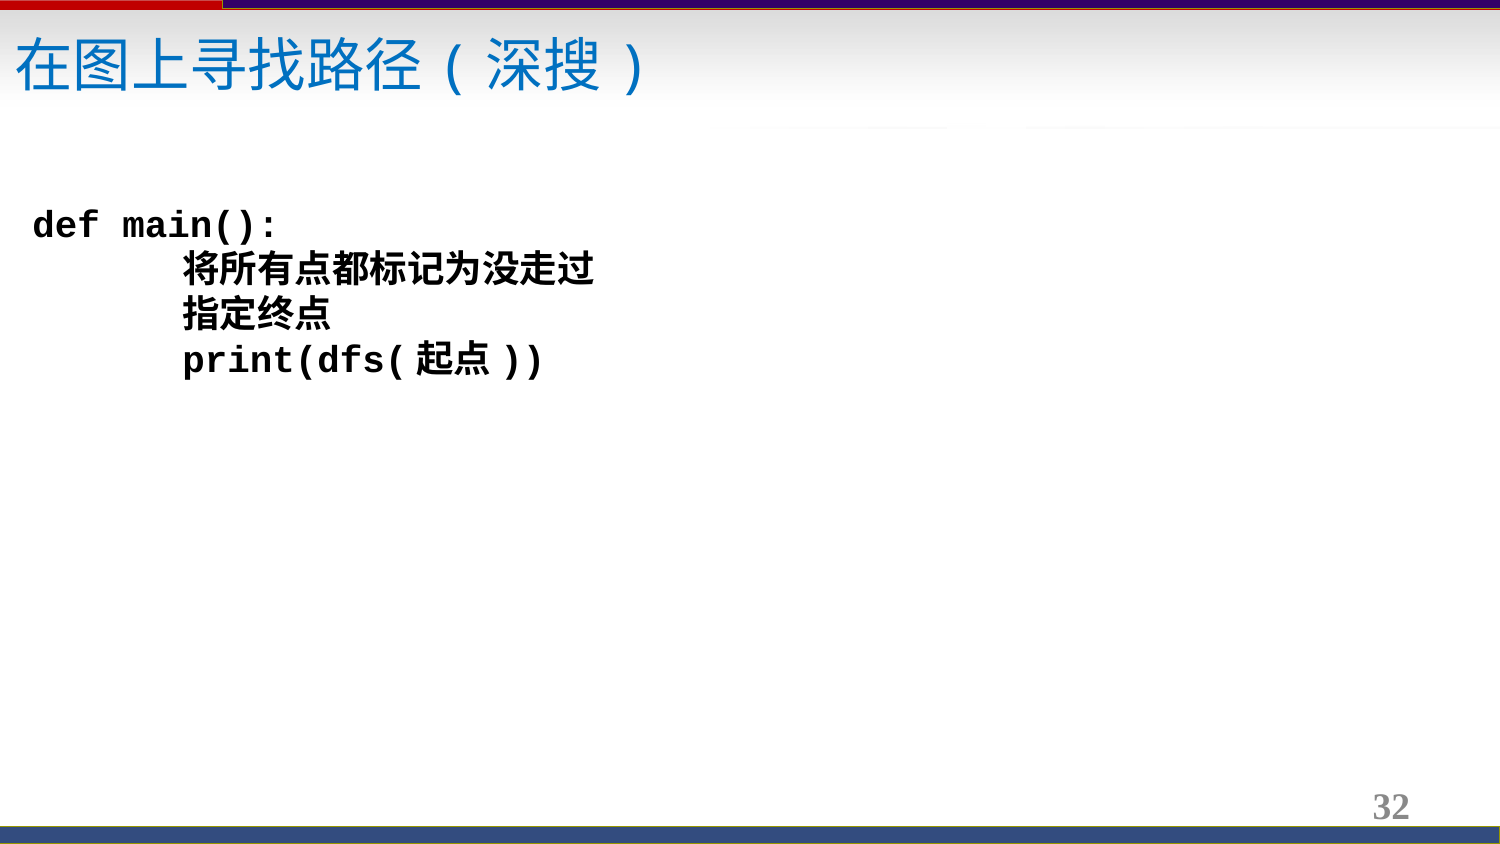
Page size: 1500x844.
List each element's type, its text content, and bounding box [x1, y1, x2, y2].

text_box 在图上寻找路径(深搜) [0, 20, 1313, 132]
picture [0, 10, 1500, 129]
text_box def main(): 将所有点都标记为没走过 指定终点 print(dfs(起点)) [17, 102, 1447, 388]
